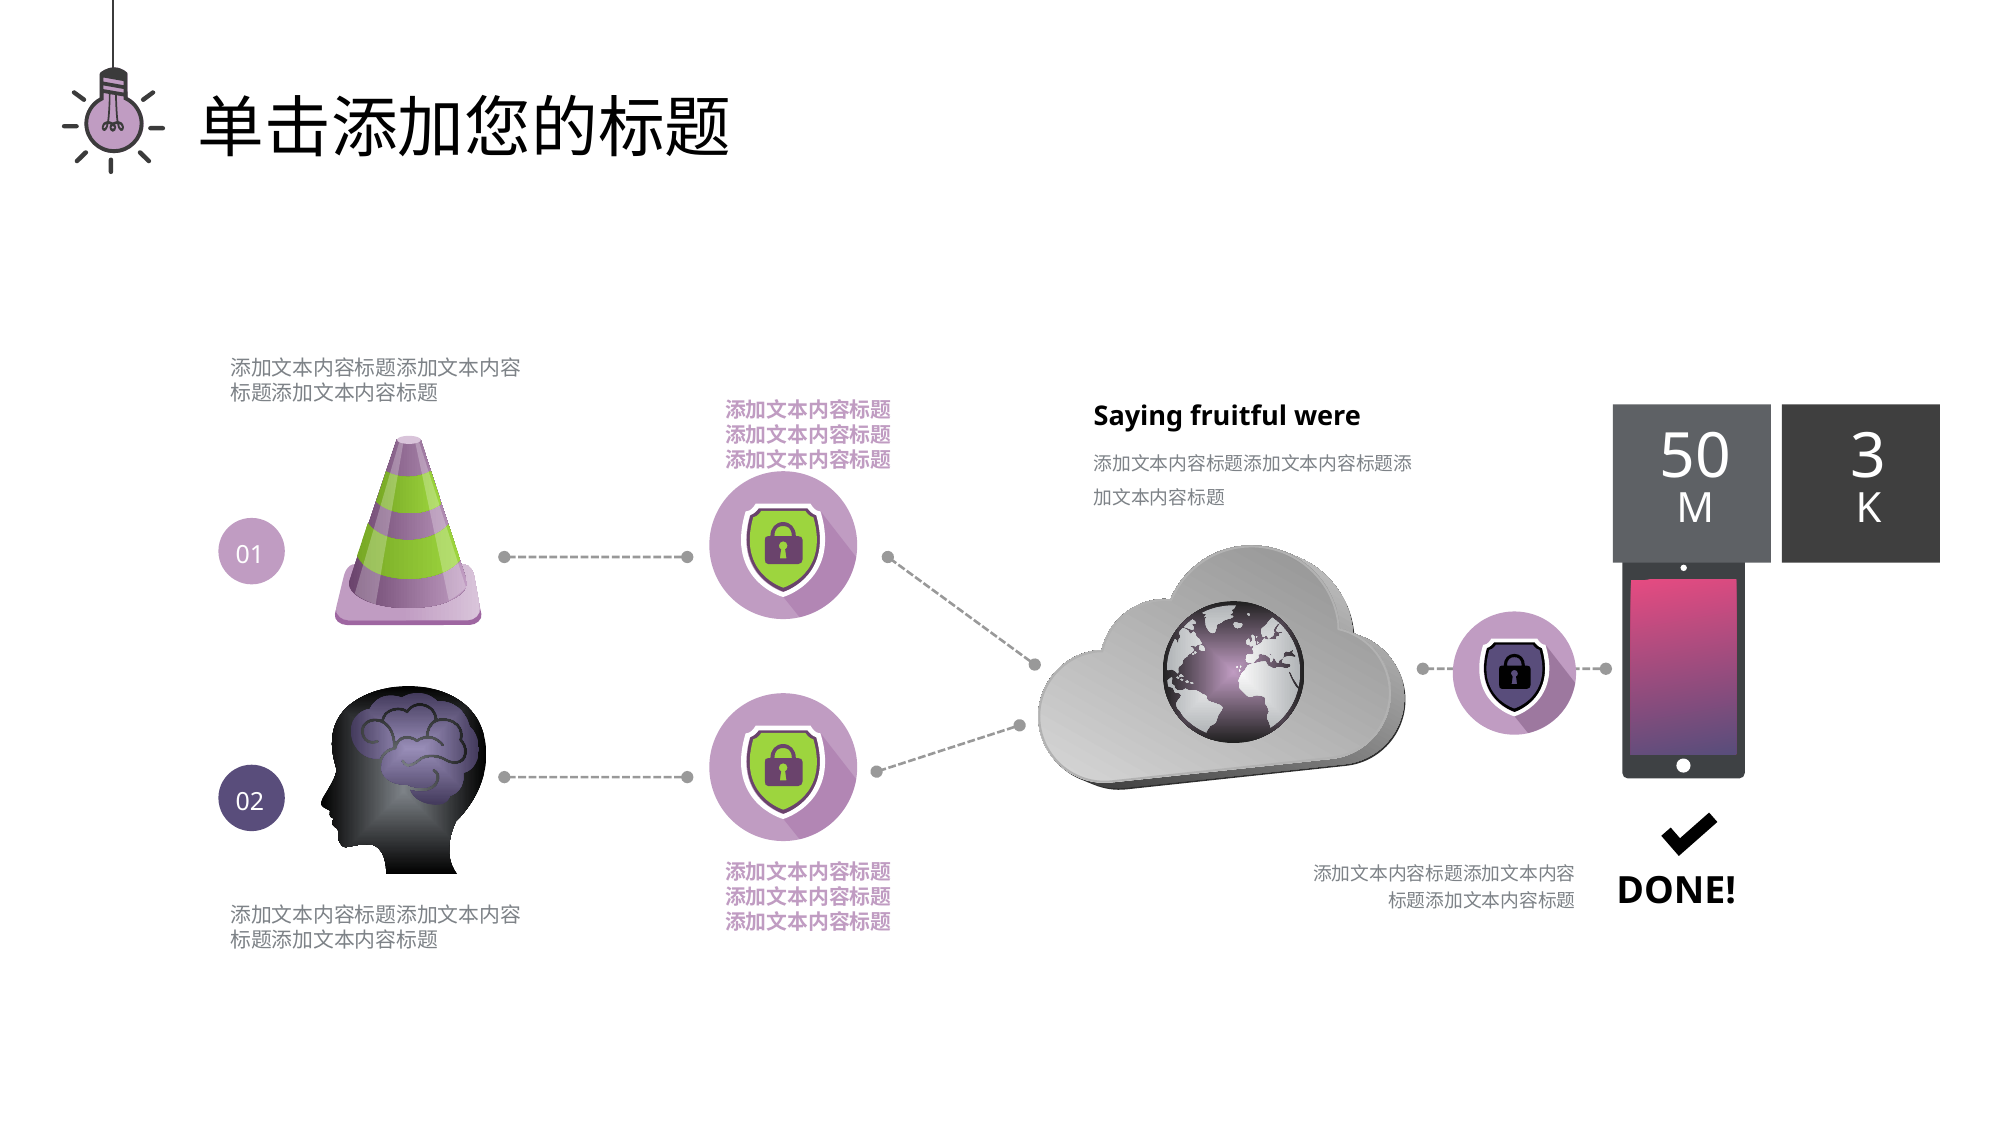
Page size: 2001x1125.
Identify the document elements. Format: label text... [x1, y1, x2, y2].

text_box 添加文本内容标题添加文本内容标题添加文本内容标题 [710, 389, 923, 480]
text_box [229, 577, 274, 586]
text_box Saying fruitful were [1078, 374, 1431, 438]
text_box [282, 782, 286, 814]
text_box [334, 435, 482, 626]
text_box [709, 471, 858, 620]
text_box 添加文本内容标题添加文本内容标题添加文本内容标题 [215, 894, 536, 959]
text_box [61, 0, 166, 175]
text_box [229, 824, 274, 833]
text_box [1032, 549, 1402, 779]
text_box [282, 535, 286, 567]
text_box 添加文本内容标题添加文本内容标题添加文本内容标题 [215, 347, 536, 413]
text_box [1162, 601, 1305, 744]
text_box 50 M [1632, 440, 1758, 539]
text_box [876, 725, 1020, 772]
text_box DONE! [1591, 858, 1786, 919]
text_box 3 K [1805, 440, 1931, 539]
text_box 02 [218, 766, 282, 824]
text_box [709, 693, 858, 842]
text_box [320, 686, 487, 875]
text_box [1781, 403, 1941, 564]
text_box 添加文本内容标题添加文本内容标题添加文本内容标题 [1078, 438, 1431, 516]
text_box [887, 556, 1035, 665]
text_box 单击添加您的标题 [182, 77, 784, 173]
text_box 01 [218, 519, 282, 577]
text_box [1612, 403, 1772, 564]
text_box 添加文本内容标题添加文本内容标题添加文本内容标题 [710, 850, 923, 941]
text_box 添加文本内容标题添加文本内容标题添加文本内容标题 [1285, 849, 1591, 919]
text_box [1665, 816, 1714, 849]
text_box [1622, 556, 1745, 779]
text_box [1452, 611, 1577, 735]
